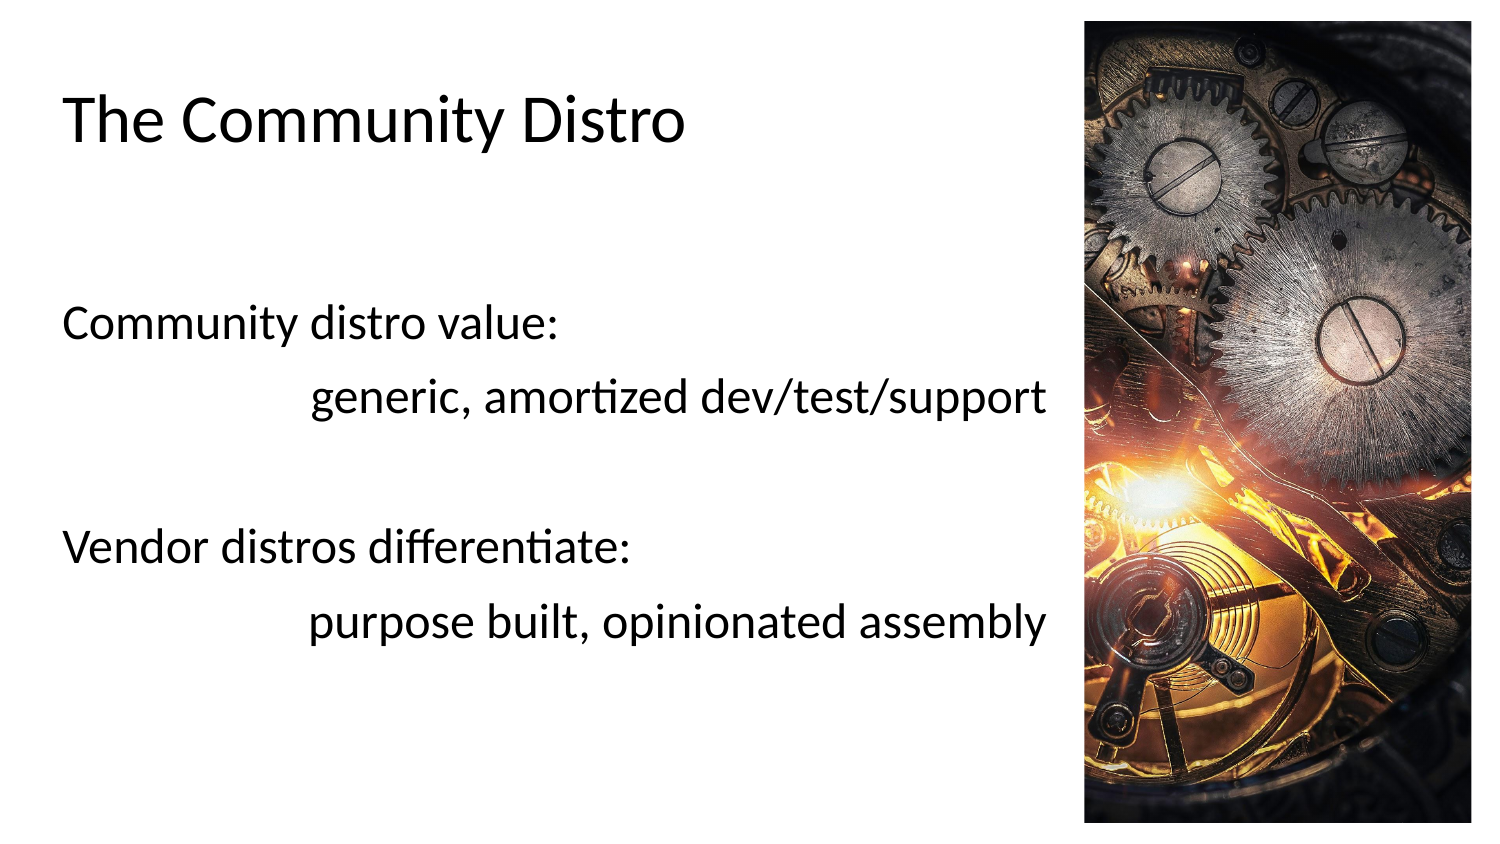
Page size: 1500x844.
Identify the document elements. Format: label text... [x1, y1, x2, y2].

list Community distro value: generic, amortized dev/test/support Vendor distros differentiate: purpose built, opinionated assembly [51, 290, 1059, 716]
picture [1083, 20, 1472, 823]
title The Community Distro [51, 72, 1078, 167]
